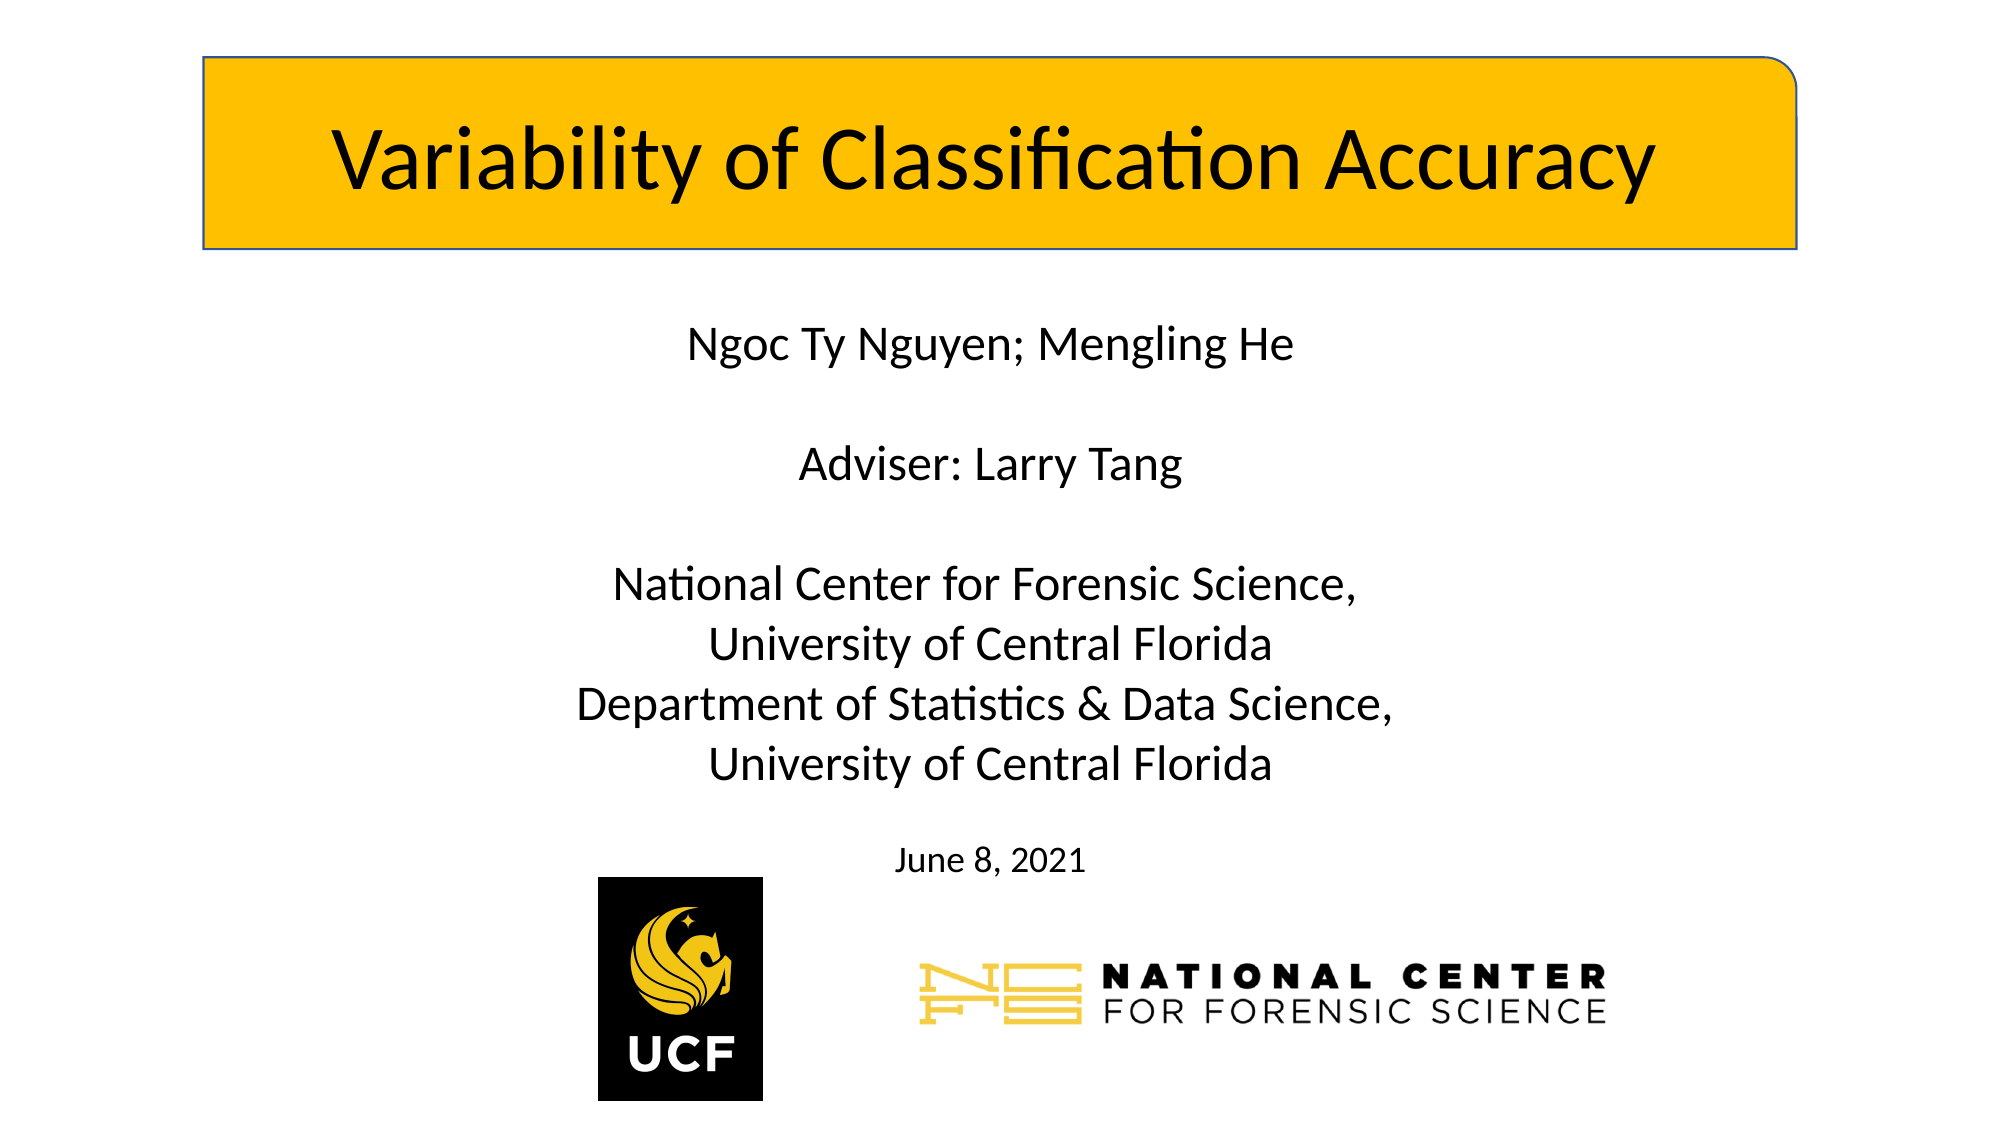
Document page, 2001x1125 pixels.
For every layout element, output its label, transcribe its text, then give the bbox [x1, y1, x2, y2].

picture [913, 947, 1619, 1033]
picture [598, 877, 763, 1101]
text_box Ngoc Ty Nguyen; Mengling He Adviser: Larry Tang National Center for Forensic Science, University of Central Florida Department of Statistics & Data Science, University of Central Florida June 8, 2021 [246, 302, 1735, 888]
text_box Variability of Classification Accuracy [202, 56, 1798, 251]
